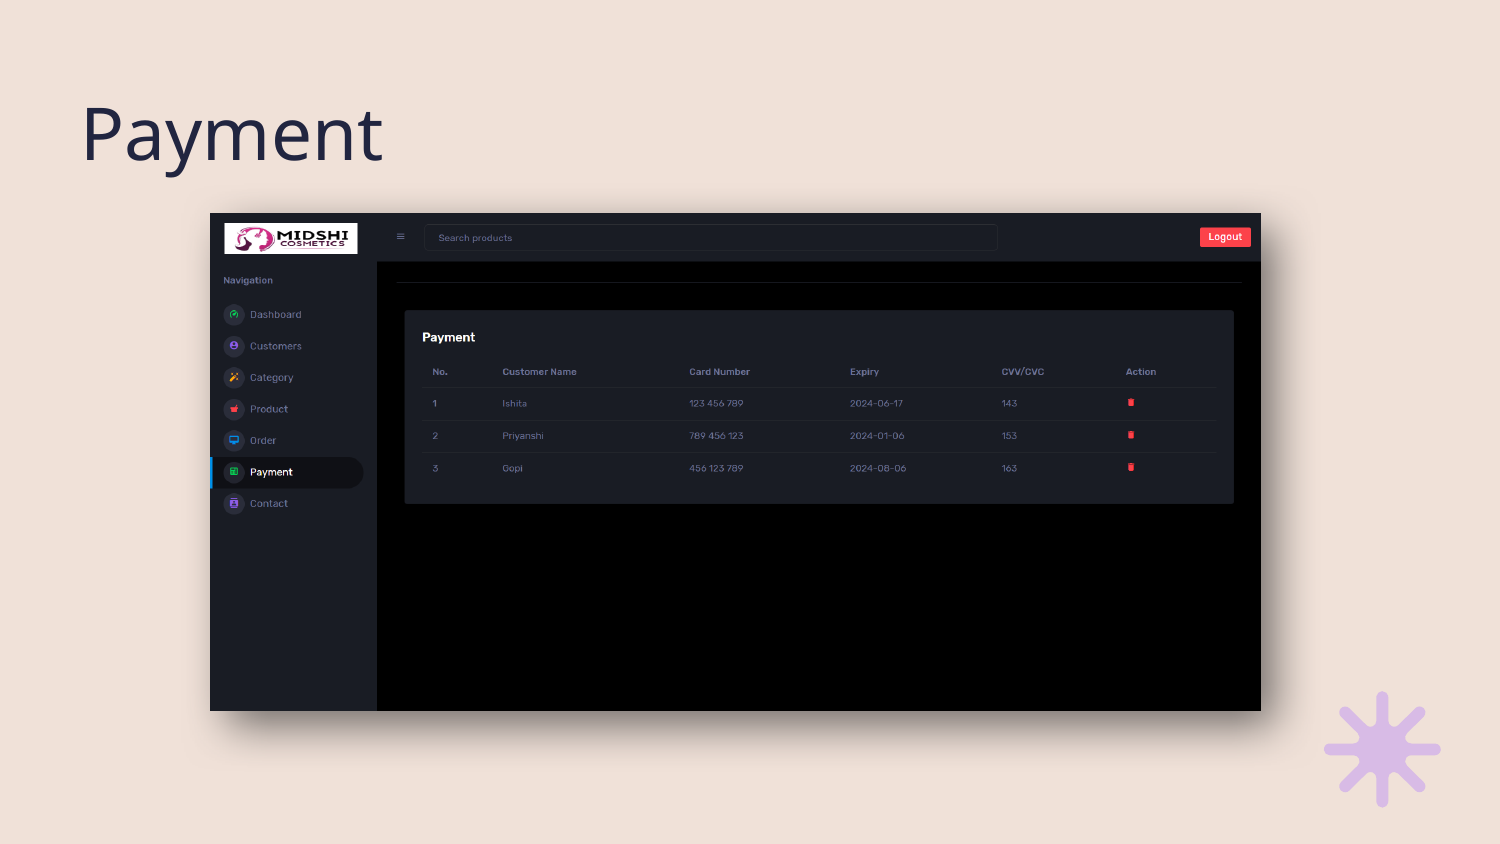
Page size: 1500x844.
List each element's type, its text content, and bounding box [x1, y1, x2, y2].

title Payment [65, 72, 1382, 761]
picture [210, 212, 1261, 711]
